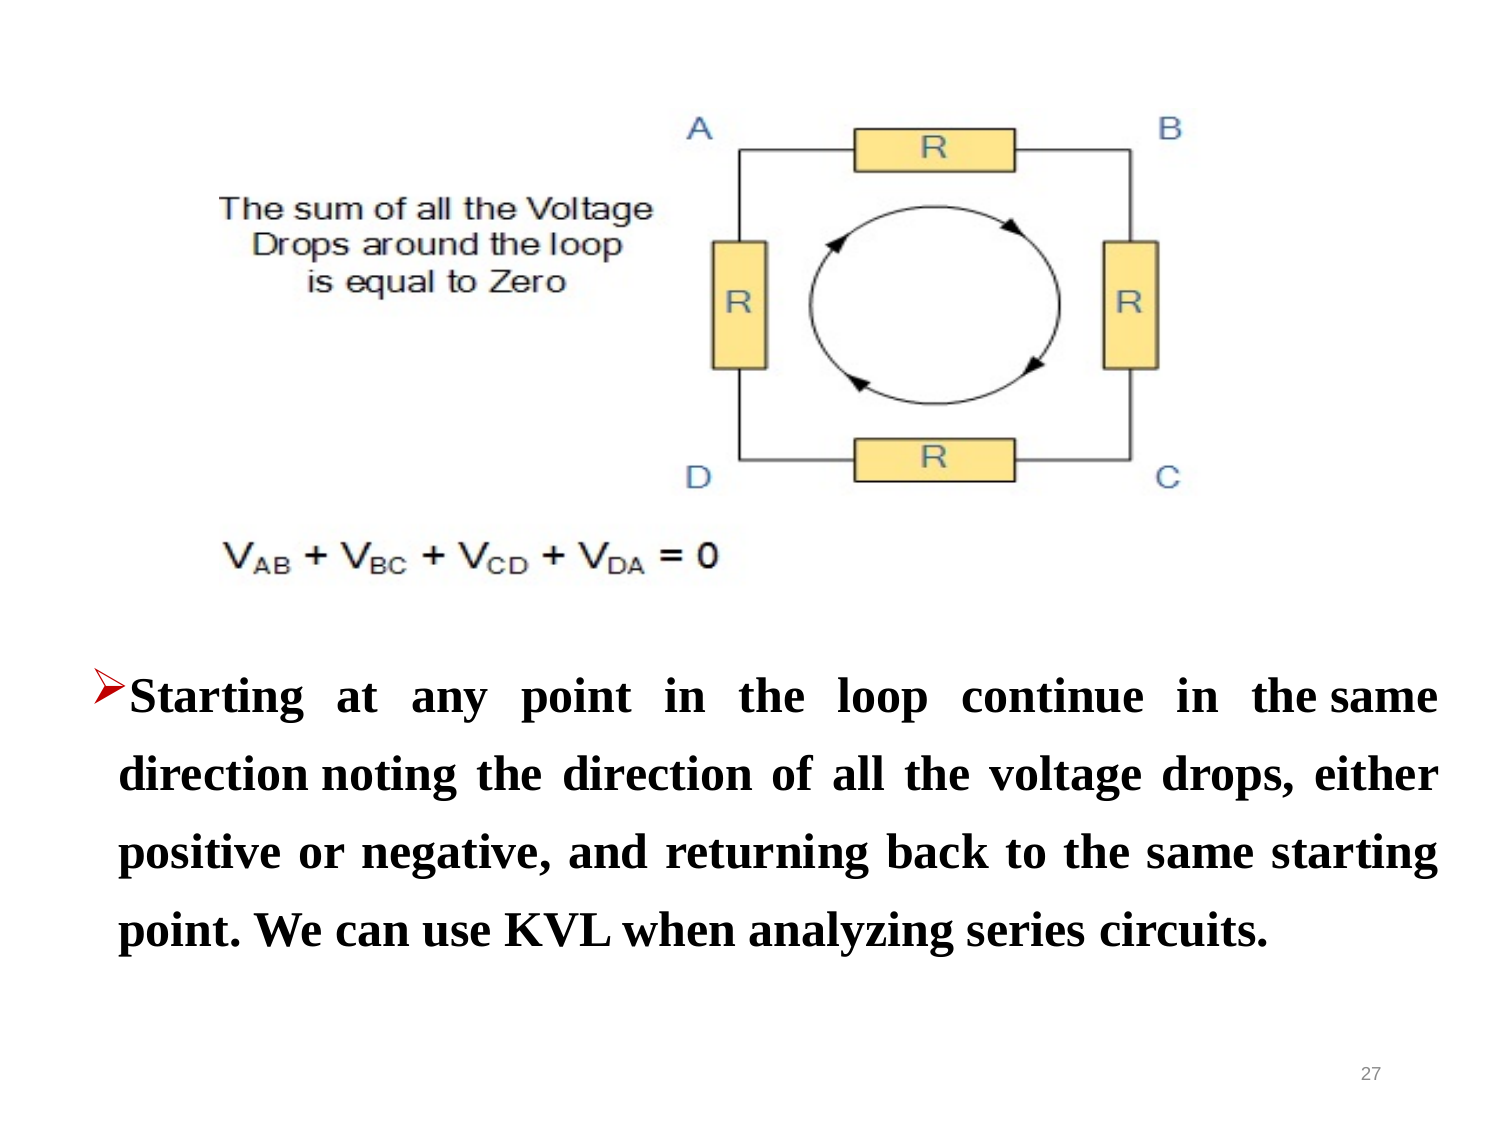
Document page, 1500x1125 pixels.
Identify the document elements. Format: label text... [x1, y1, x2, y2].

list Starting at any point in the loop continue in the same direction noting the direction of all the voltage drops, either positive or negative, and returning back to the same starting point. We can use KVL when analyzing series circuits. [75, 637, 1455, 1125]
picture [219, 108, 1233, 634]
